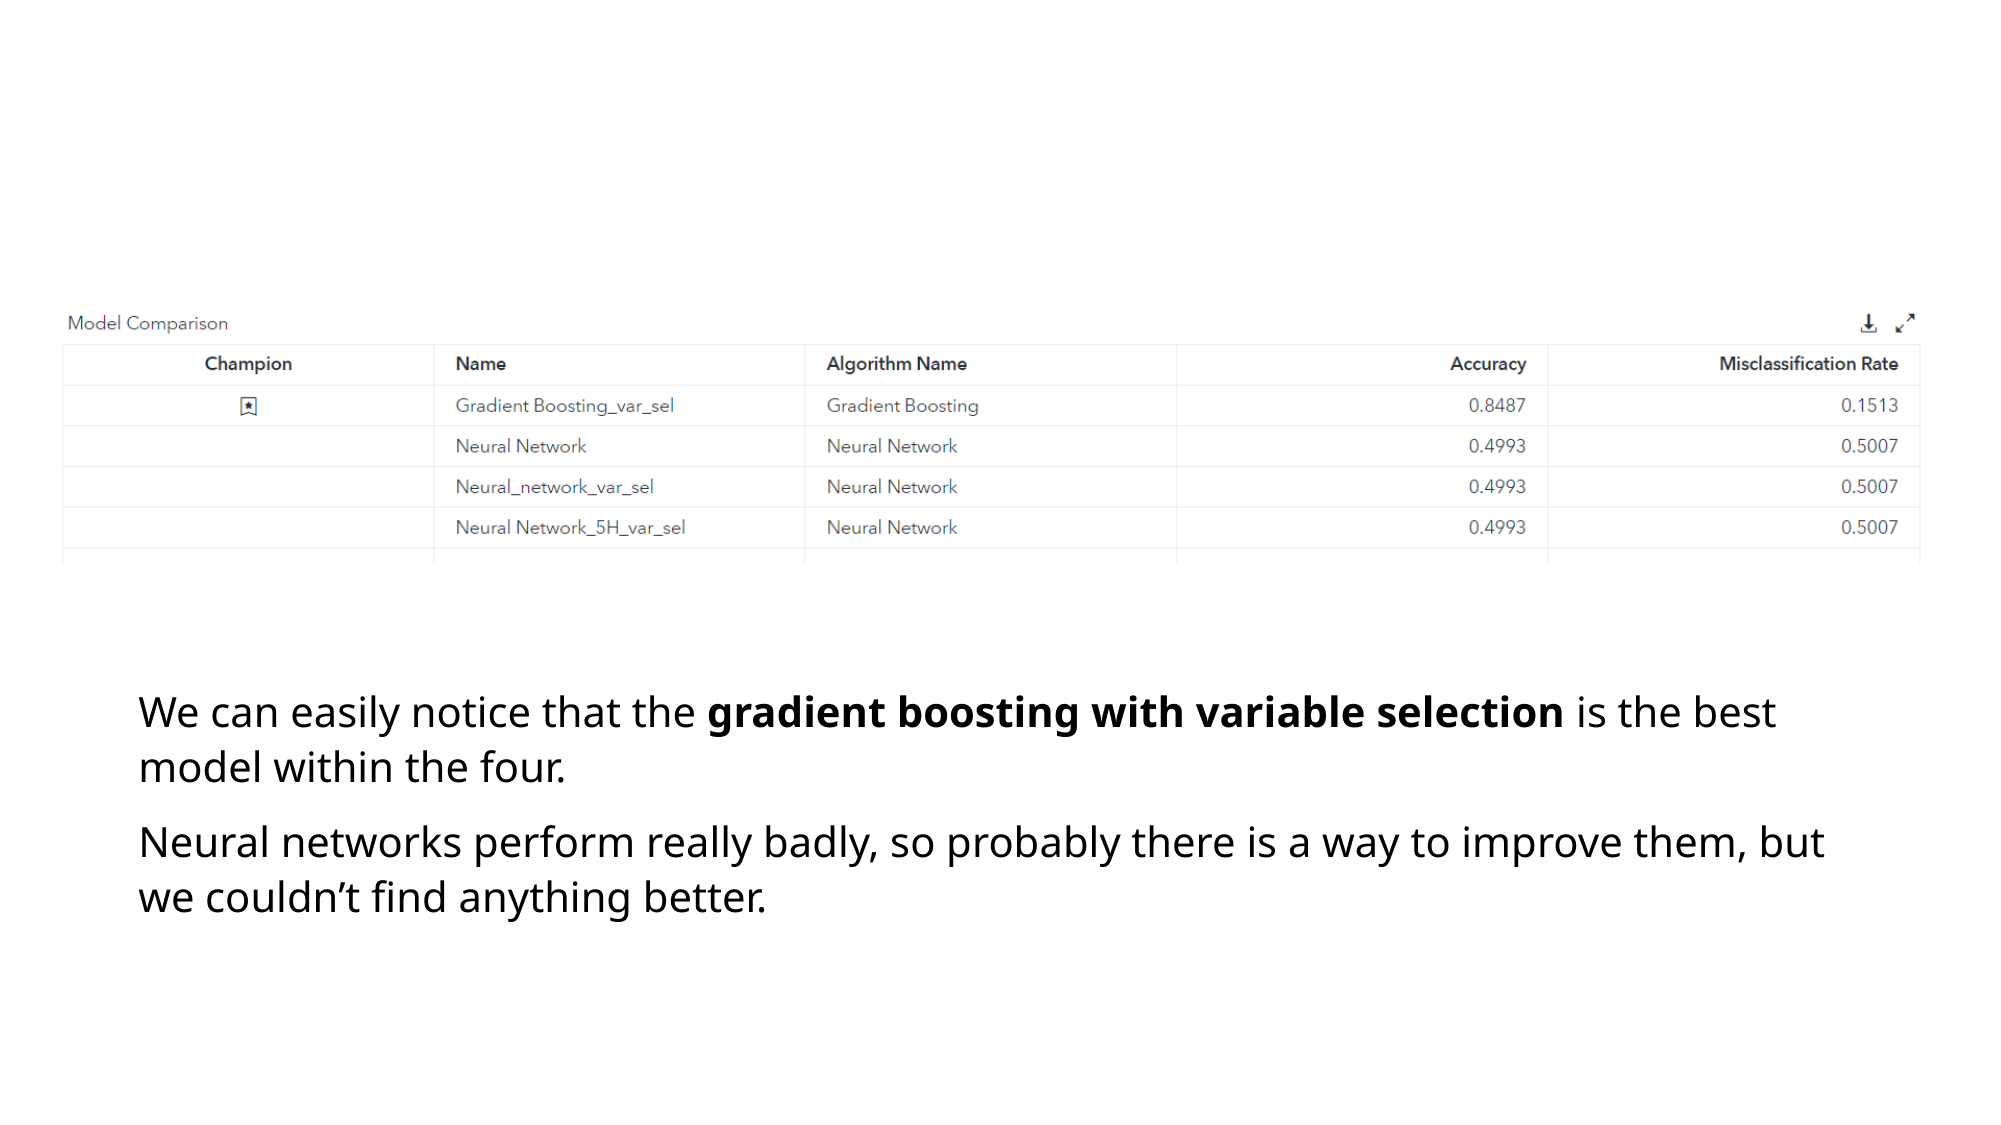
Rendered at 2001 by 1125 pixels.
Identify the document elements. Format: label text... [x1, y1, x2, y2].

picture [48, 287, 1924, 563]
list We can easily notice that the gradient boosting with variable selection is the best model within the four. Neural networks perform really badly, so probably there is a way to improve them, but we couldn’t find anything better. [123, 673, 1849, 949]
